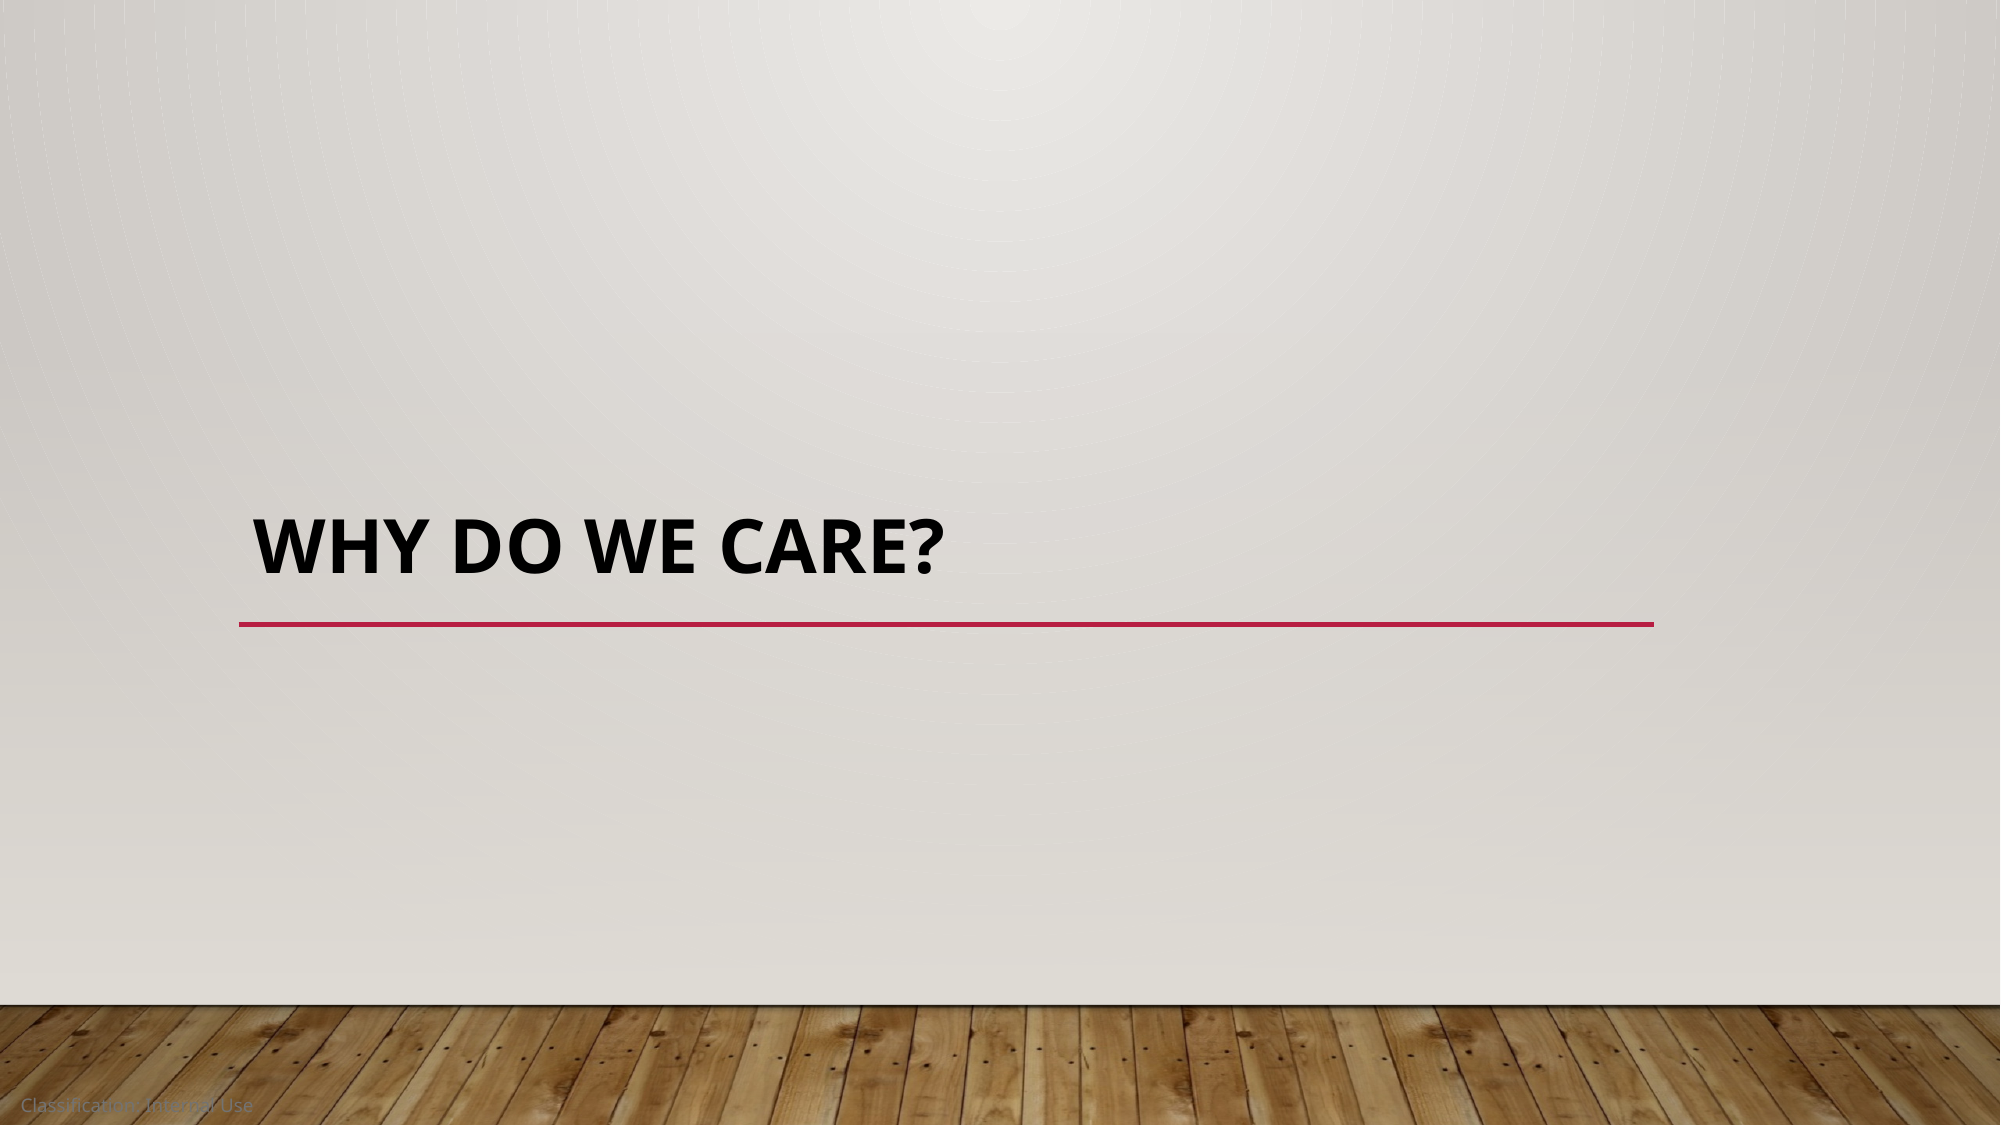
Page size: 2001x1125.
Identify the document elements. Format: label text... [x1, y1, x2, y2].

picture [0, 1005, 2000, 1125]
title Why do we care? [238, 288, 1657, 598]
